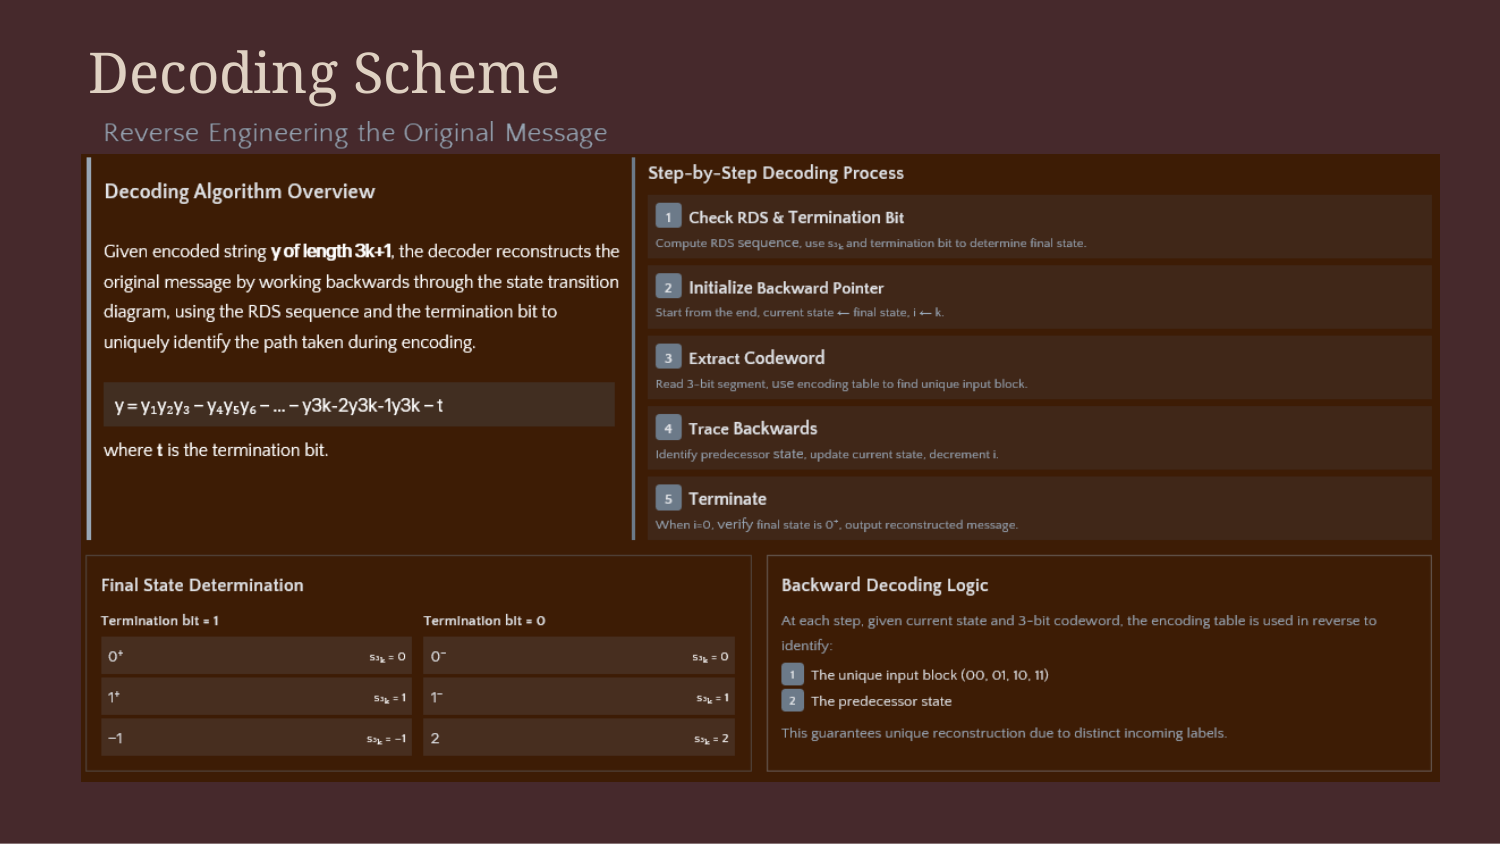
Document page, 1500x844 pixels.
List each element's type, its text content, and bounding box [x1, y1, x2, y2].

picture [81, 105, 1441, 782]
title Decoding Scheme [86, 35, 1355, 153]
